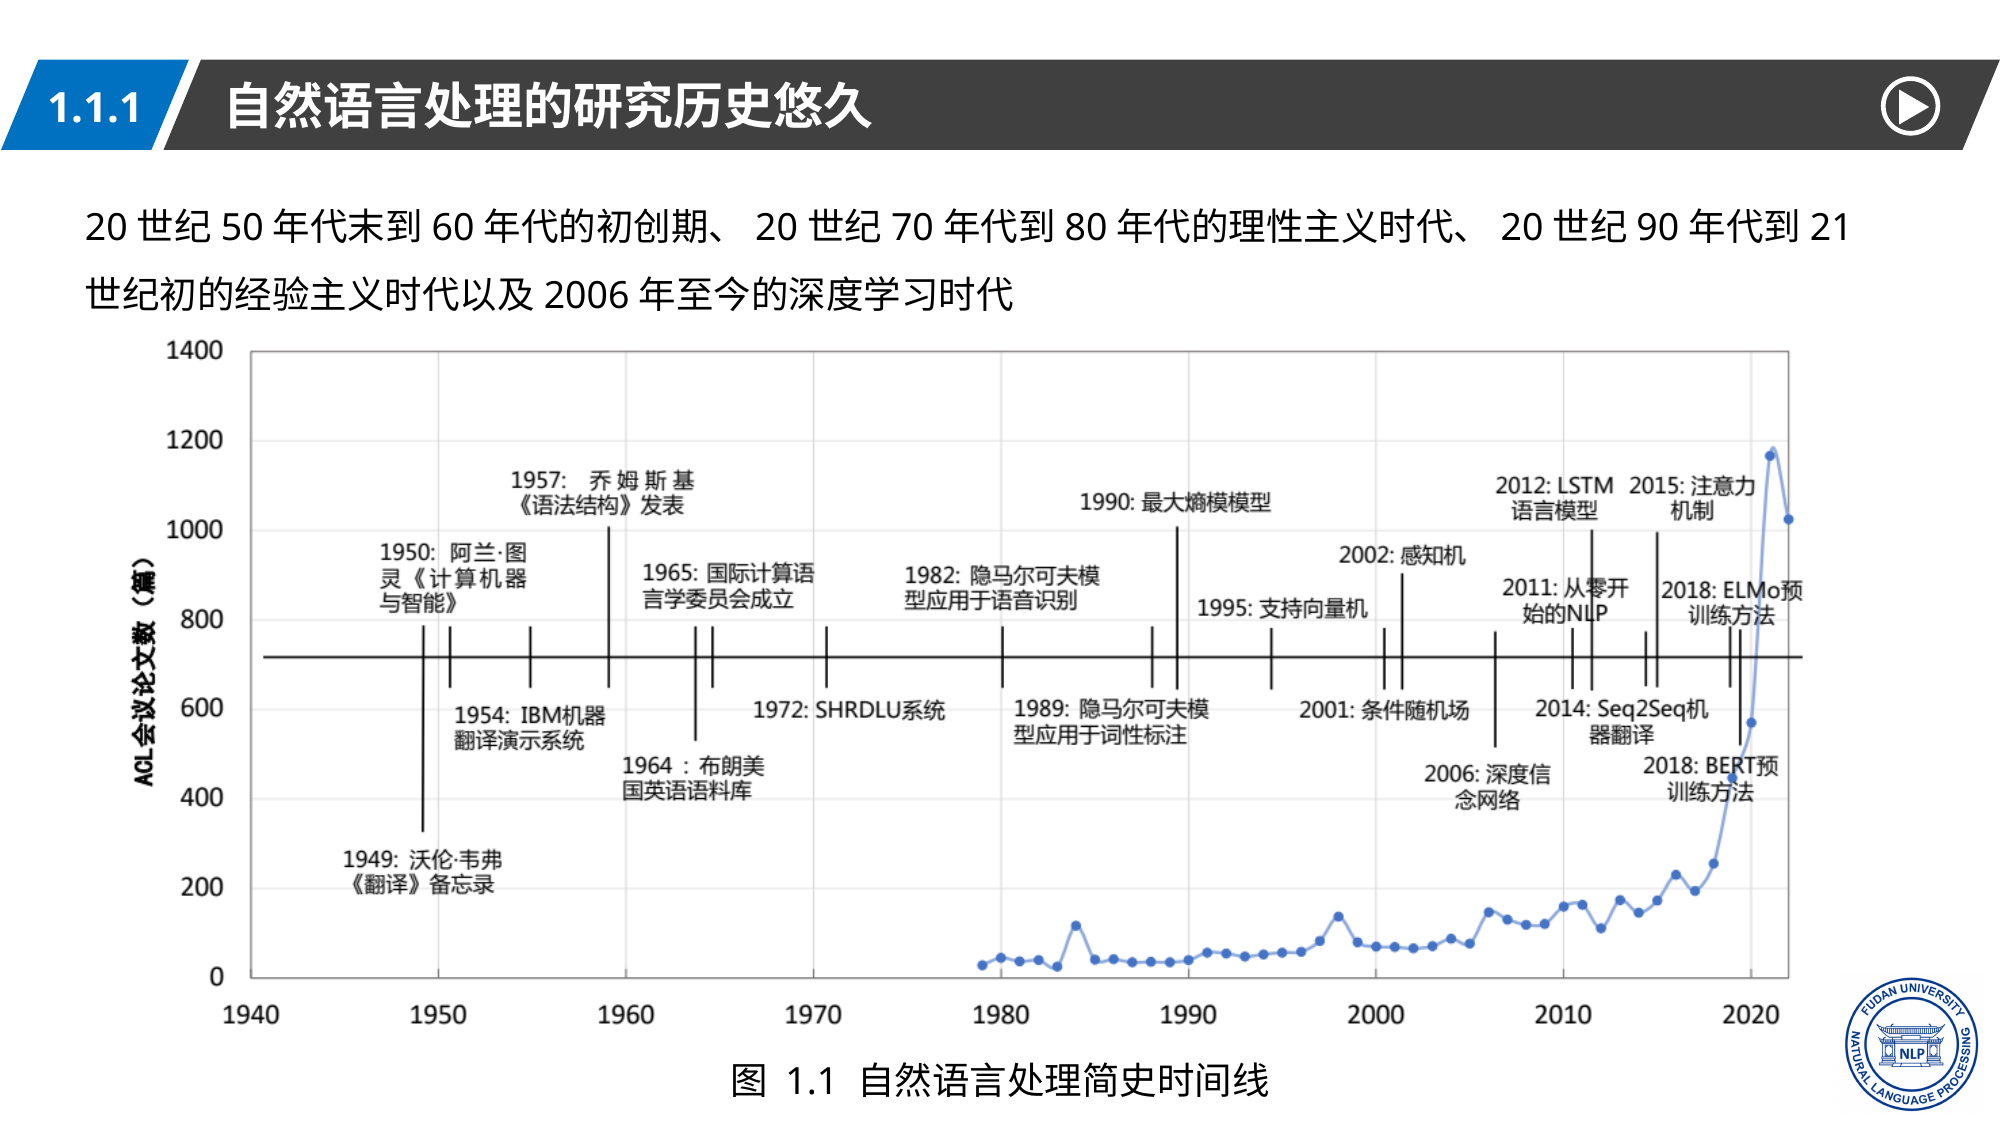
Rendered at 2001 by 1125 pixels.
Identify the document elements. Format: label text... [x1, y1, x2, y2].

slide_number 7 [1501, 1042, 1863, 1103]
text_box [163, 59, 2000, 150]
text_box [1883, 78, 1939, 134]
picture [105, 325, 1985, 1117]
text_box [1, 89, 157, 150]
text_box [32, 59, 189, 120]
text_box 图 1.1 自然语言处理简史时间线 [499, 1052, 1501, 1109]
text_box 1.1.1 [26, 73, 164, 138]
text_box 自然语言处理的研究历史悠久 [208, 66, 889, 142]
text_box 20世纪50年代末到60年代的初创期、20世纪70年代到80年代的理性主义时代、20世纪90年代到21世纪初的经验主义时代以及2006年至今的深度学习时代 [70, 173, 1871, 323]
